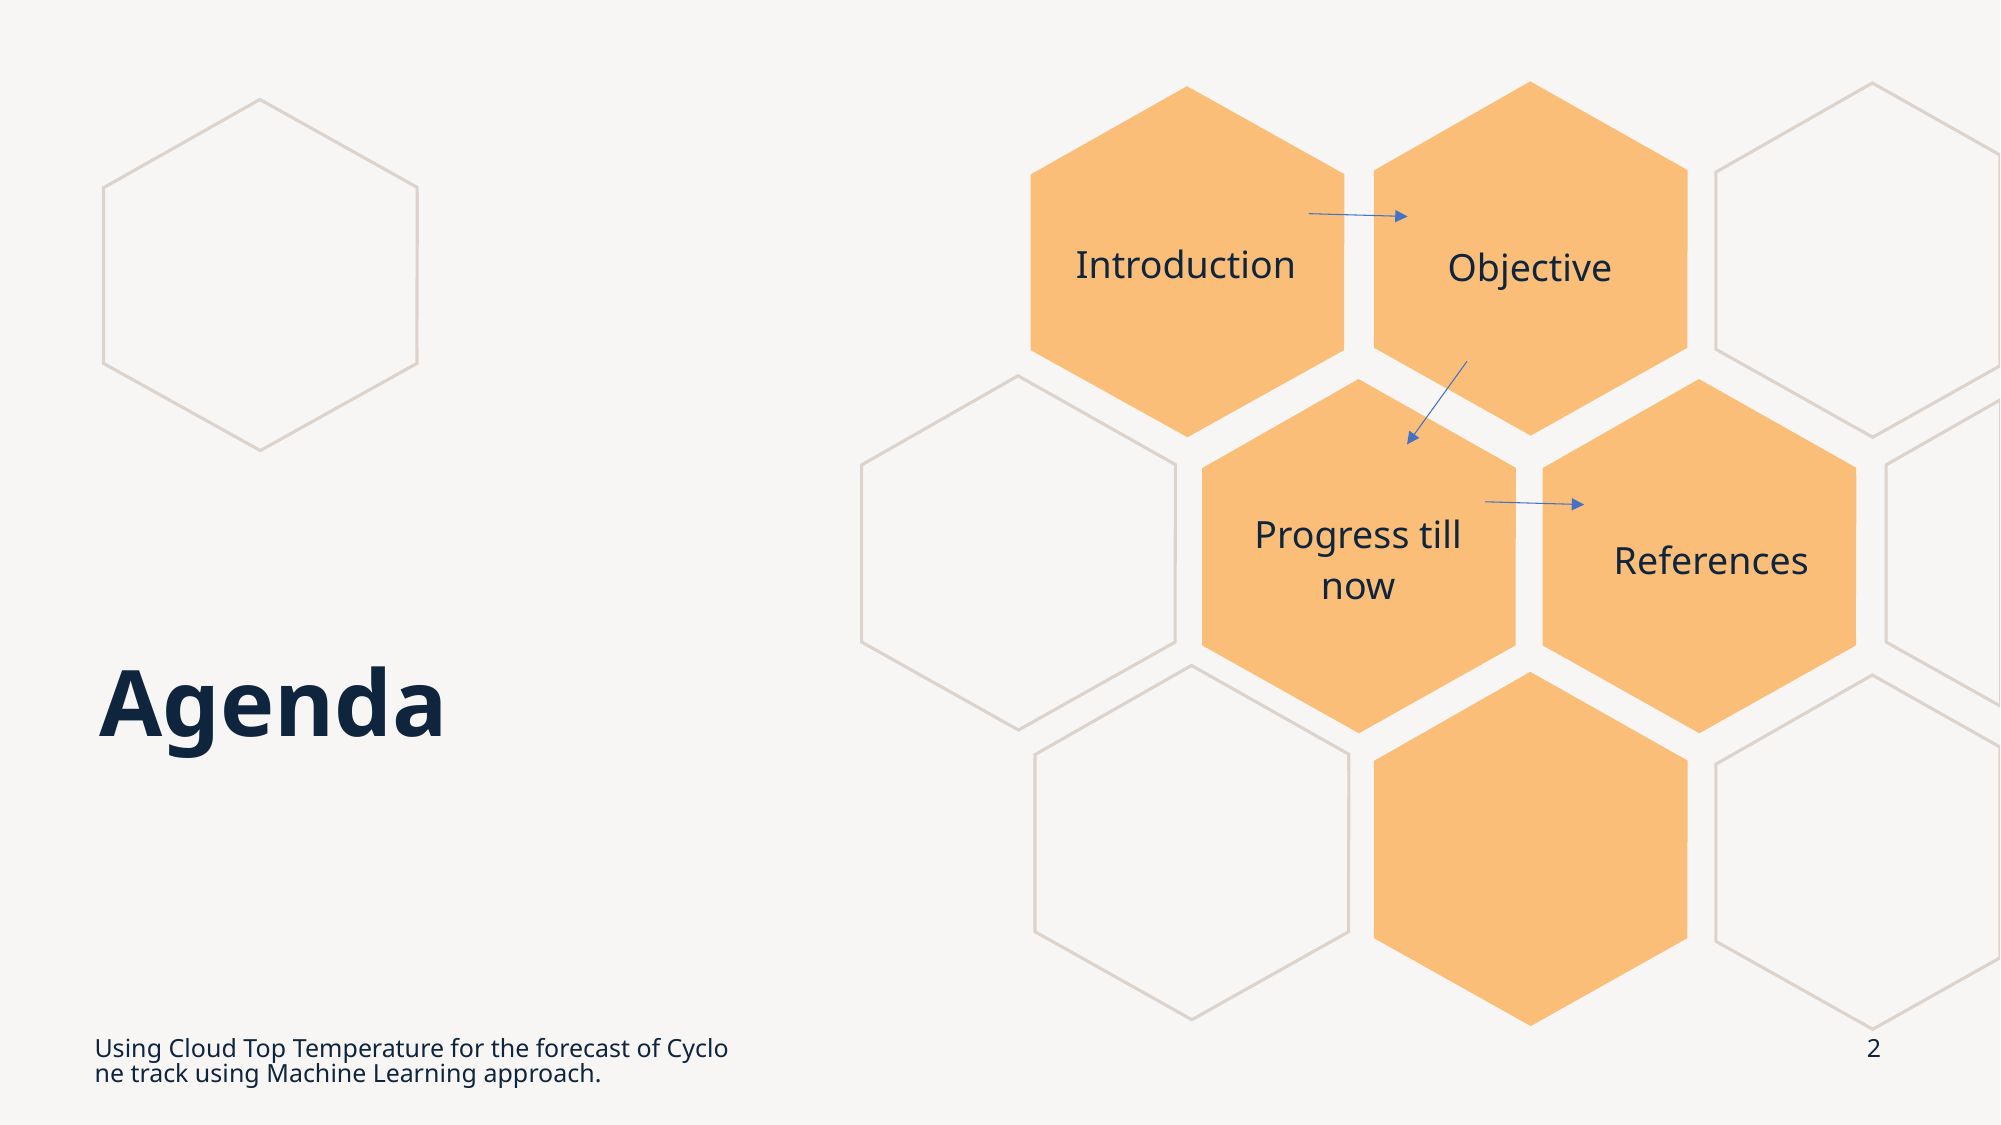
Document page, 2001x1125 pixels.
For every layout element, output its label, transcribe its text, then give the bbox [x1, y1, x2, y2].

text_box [1407, 361, 1467, 445]
list Introduction [1029, 176, 1343, 350]
list References [1554, 501, 1869, 684]
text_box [1485, 501, 1585, 505]
title Agenda [84, 563, 782, 849]
list Progress till now [1201, 466, 1516, 646]
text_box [1308, 213, 1408, 217]
list Objective [1373, 176, 1687, 350]
footer Using Cloud Top Temperature for the forecast of Cyclone track using Machine Learning approach. [79, 1020, 755, 1080]
slide_number 2 [1836, 1020, 1912, 1080]
